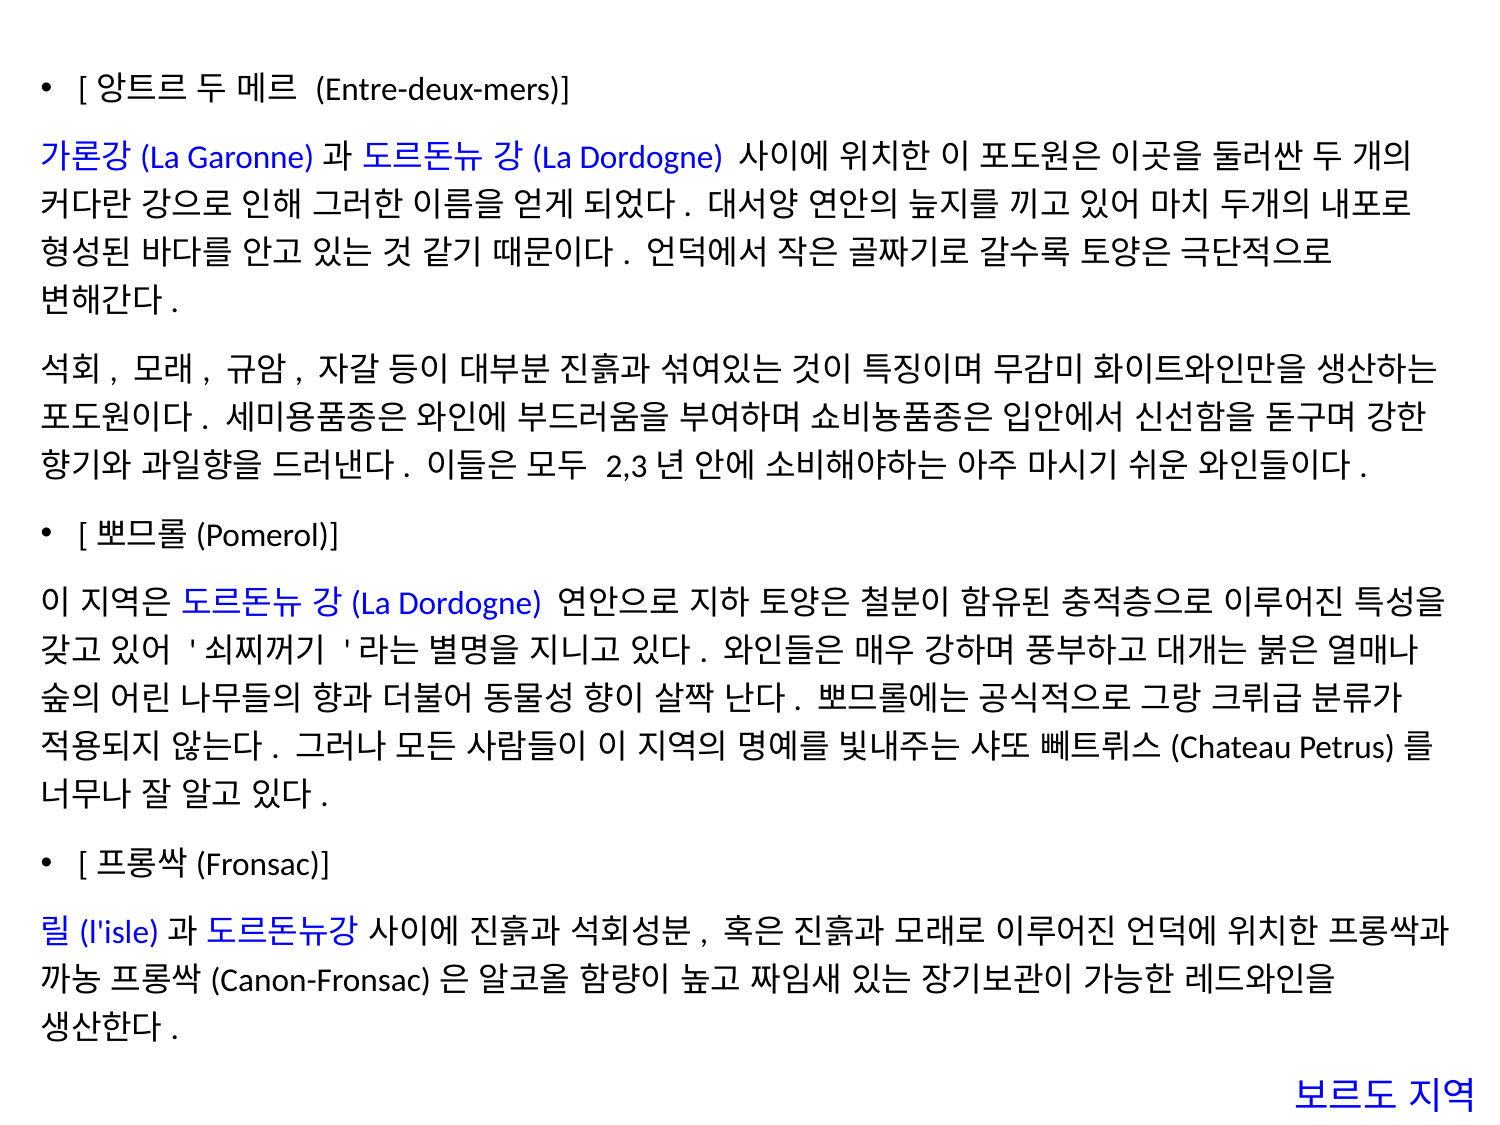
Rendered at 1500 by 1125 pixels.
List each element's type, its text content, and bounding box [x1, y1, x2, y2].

text_box 보르도 지역 [1279, 1064, 1493, 1125]
list [앙트르 두 메르 (Entre-deux-mers)] 가론강(La Garonne)과 도르돈뉴 강(La Dordogne) 사이에 위치한 이 포도원은 이곳을 둘러싼 두 개의 커다란 강으로 인해 그러한 이름을 얻게 되었다. 대서양 연안의 늪지를 끼고 있어 마치 두개의 내포로 형성된 바다를 안고 있는 것 같기 때문이다. 언덕에서 작은 골짜기로 갈수록 토양은 극단적으로 변해간다. 석회, 모래, 규암, 자갈 등이 대부분 진흙과 섞여있는 것이 특징이며 무감미 화이트와인만을 생산하는 포도원이다. 세미용품종은 와인에 부드러움을 부여하며 쇼비뇽품종은 입안에서 신선함을 돋구며 강한 향기와 과일향을 드러낸다. 이들은 모두 2,3년 안에 소비해야하는 아주 마시기 쉬운 와인들이다. [뽀므롤(Pomerol)] 이 지역은 도르돈뉴 강(La Dordogne) 연안으로 지하 토양은 철분이 함유된 충적층으로 이루어진 특성을 갖고 있어 '쇠찌꺼기 '라는 별명을 지니고 있다. 와인들은 매우 강하며 풍부하고 대개는 붉은 열매나 숲의 어린 나무들의 향과 더불어 동물성 향이 살짝 난다. 뽀므롤에는 공식적으로 그랑 크뤼급 분류가 적용되지 않는다. 그러나 모든 사람들이 이 지역의 명예를 빛내주는 샤또 뻬트뤼스(Chateau Petrus)를 너무나 잘 알고 있다. [프롱싹(Fronsac)] 릴(l'isle)과 도르돈뉴강 사이에 진흙과 석회성분, 혹은 진흙과 모래로 이루어진 언덕에 위치한 프롱싹과 까농 프롱싹(Canon-Fronsac)은 알코올 함량이 높고 짜임새 있는 장기보관이 가능한 레드와인을 생산한다. [25, 51, 1471, 1065]
